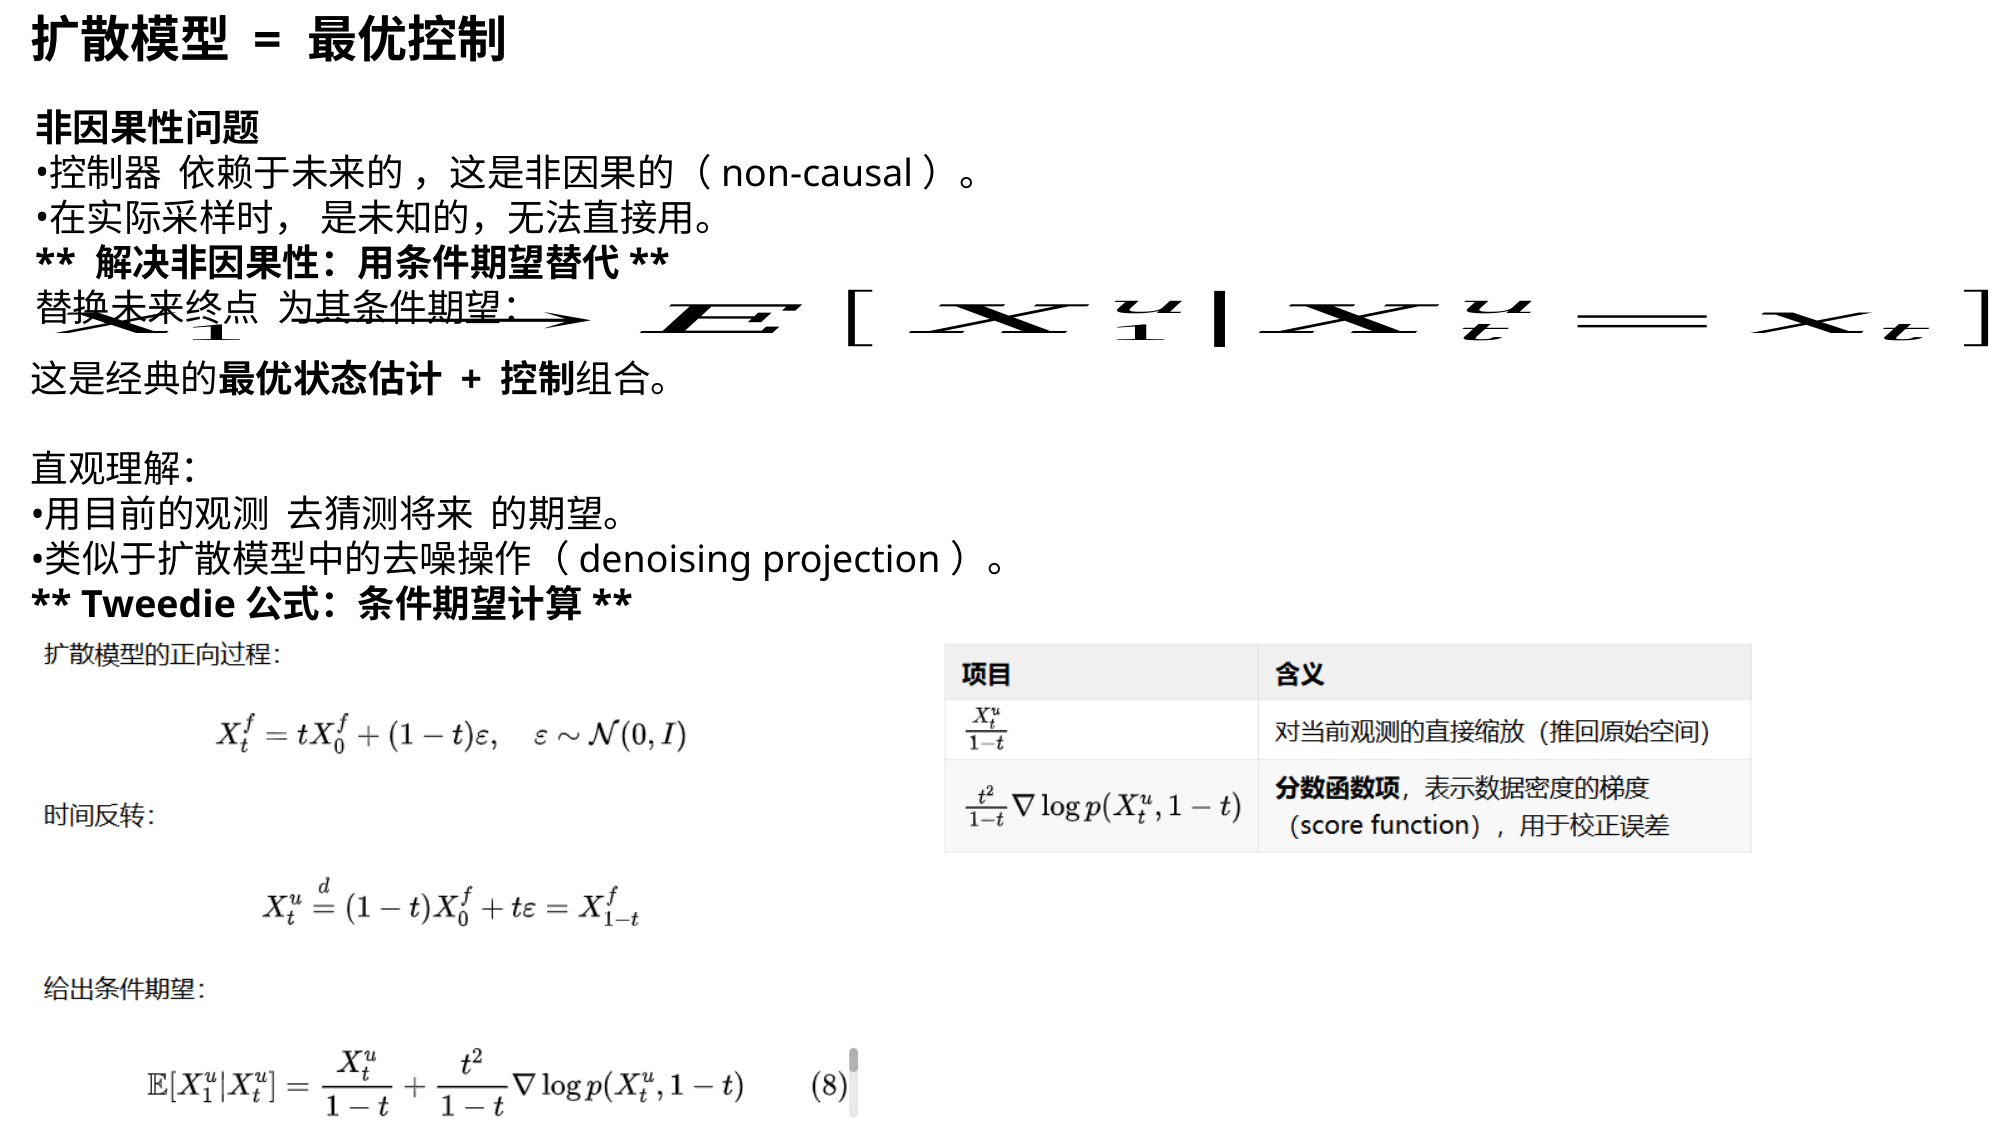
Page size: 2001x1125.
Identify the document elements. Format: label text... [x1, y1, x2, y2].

picture [936, 629, 1773, 869]
text_box 扩散模型 = 最优控制 [15, 0, 1975, 75]
picture [40, 629, 877, 1125]
